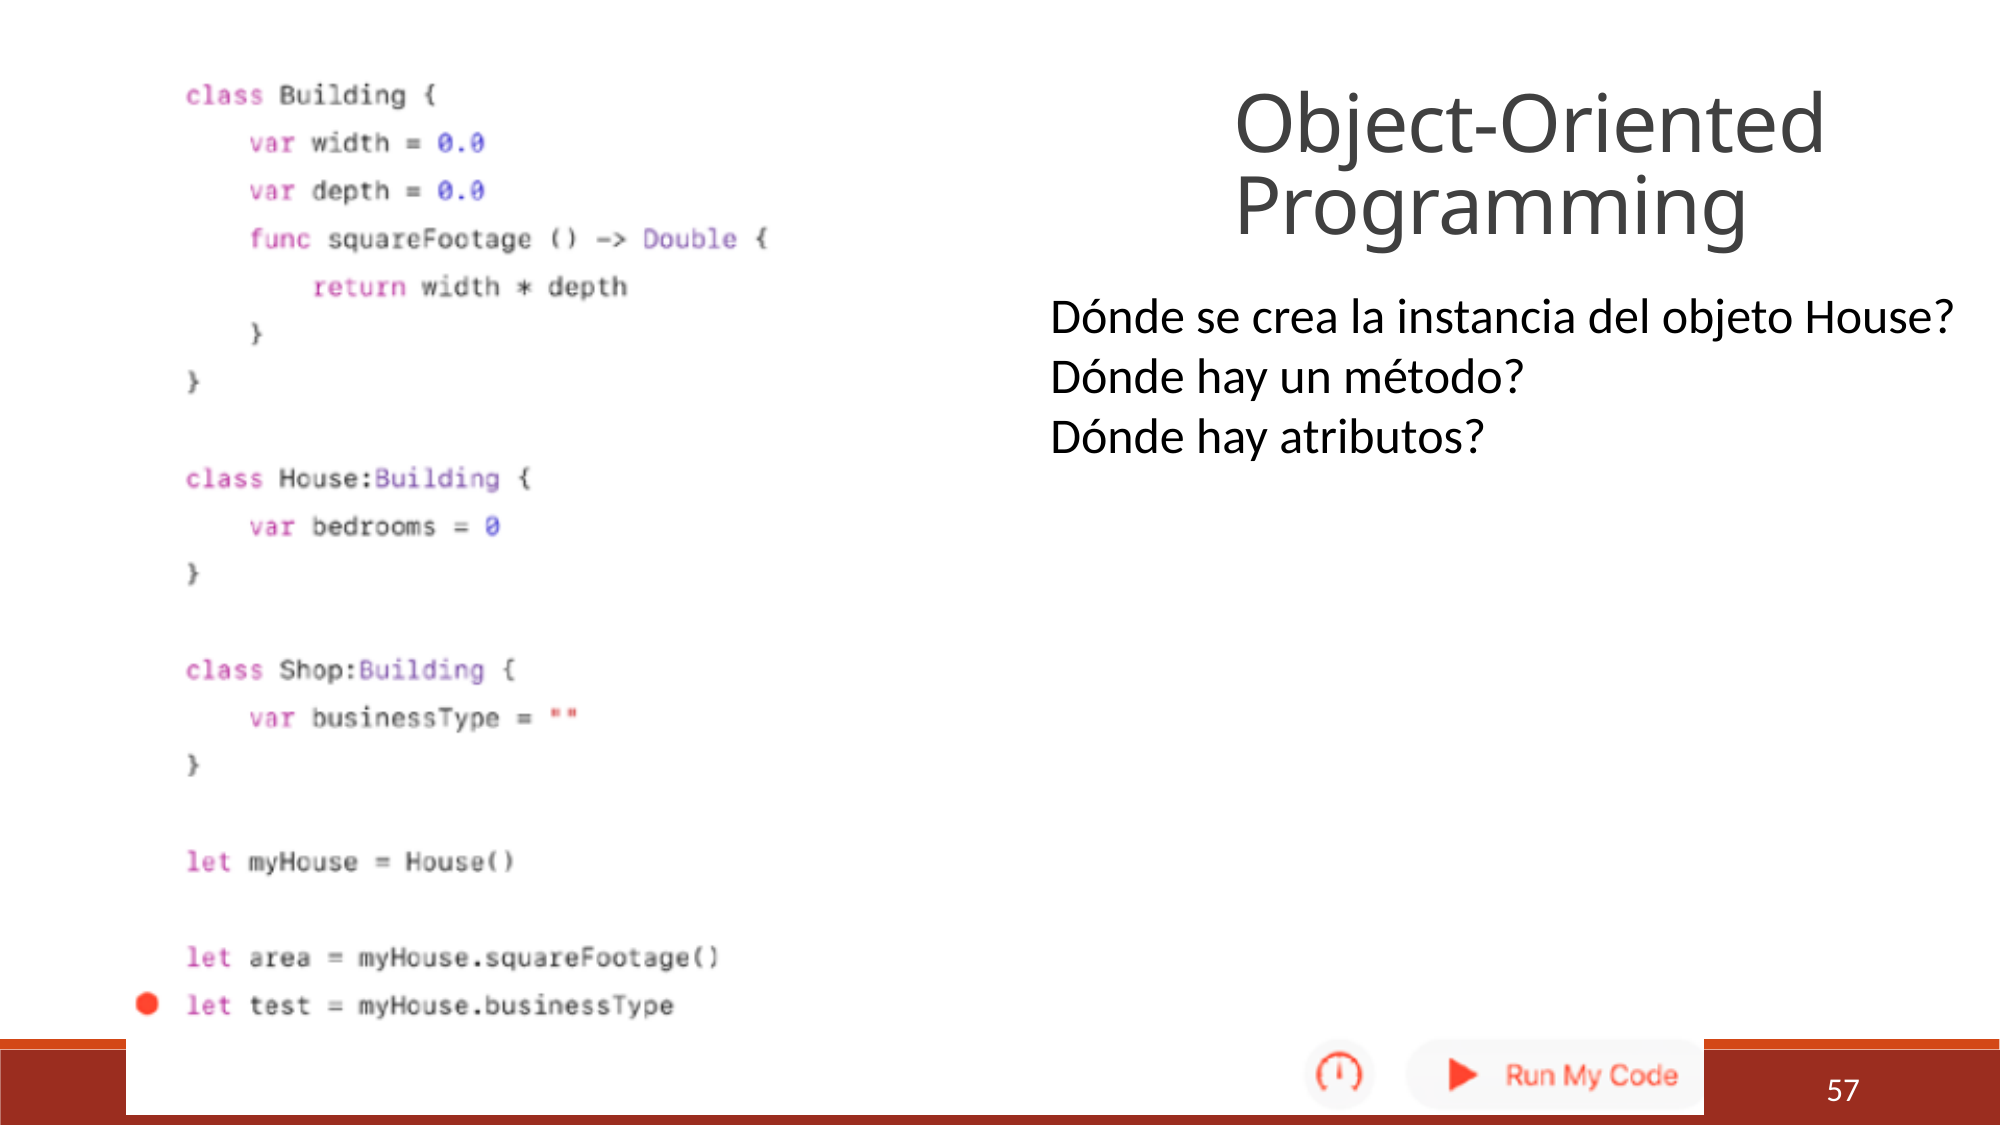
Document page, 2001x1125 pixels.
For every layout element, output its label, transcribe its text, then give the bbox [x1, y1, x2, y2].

text_box Object-Oriented Programming [1712, 79, 1875, 276]
picture [125, 49, 1704, 1115]
text_box Dónde se crea la instancia del objeto House? Dónde hay un método? Dónde hay atributos? [1712, 276, 2000, 471]
slide_number 57 [1712, 1061, 1875, 1115]
